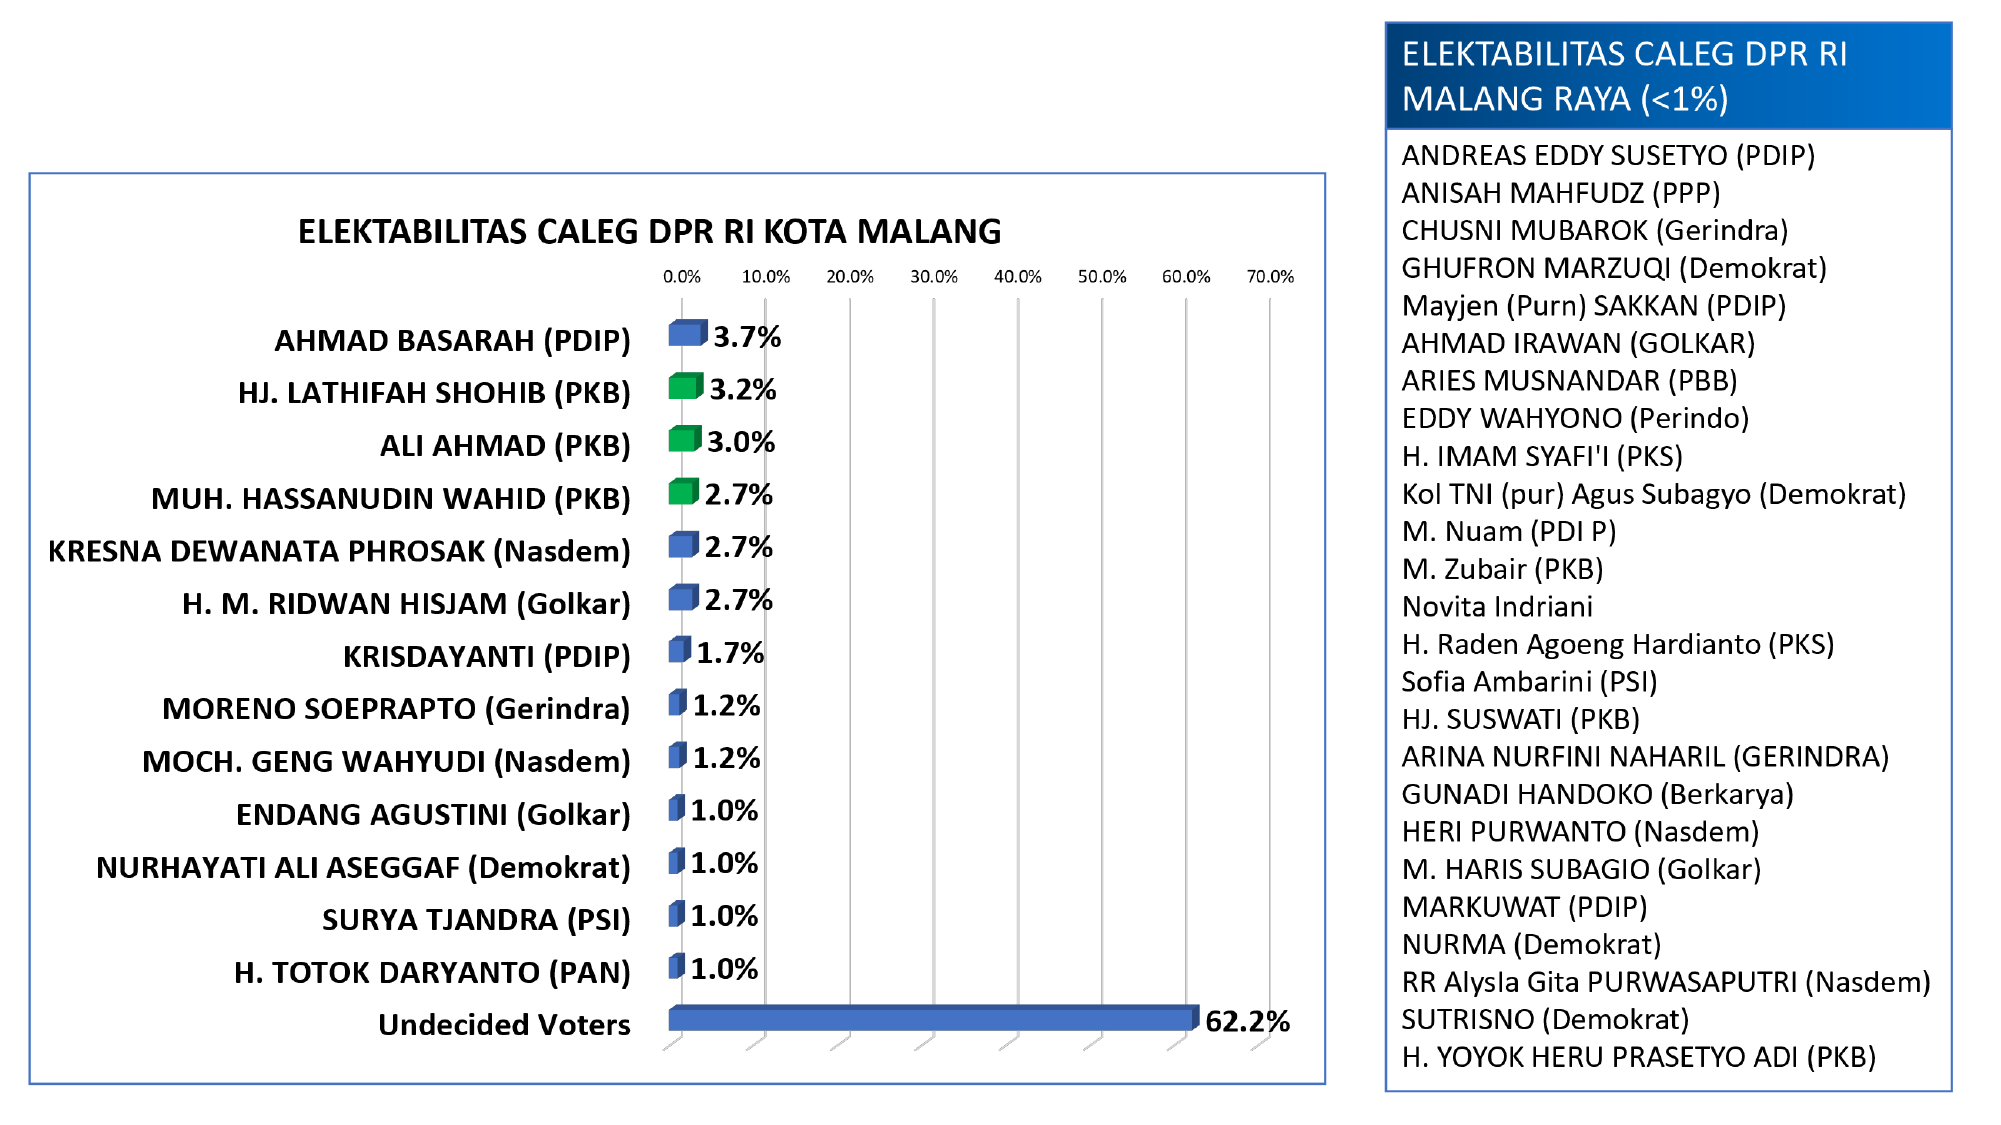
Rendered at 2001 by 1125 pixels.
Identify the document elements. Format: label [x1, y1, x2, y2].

list [0, 0, 2000, 1125]
